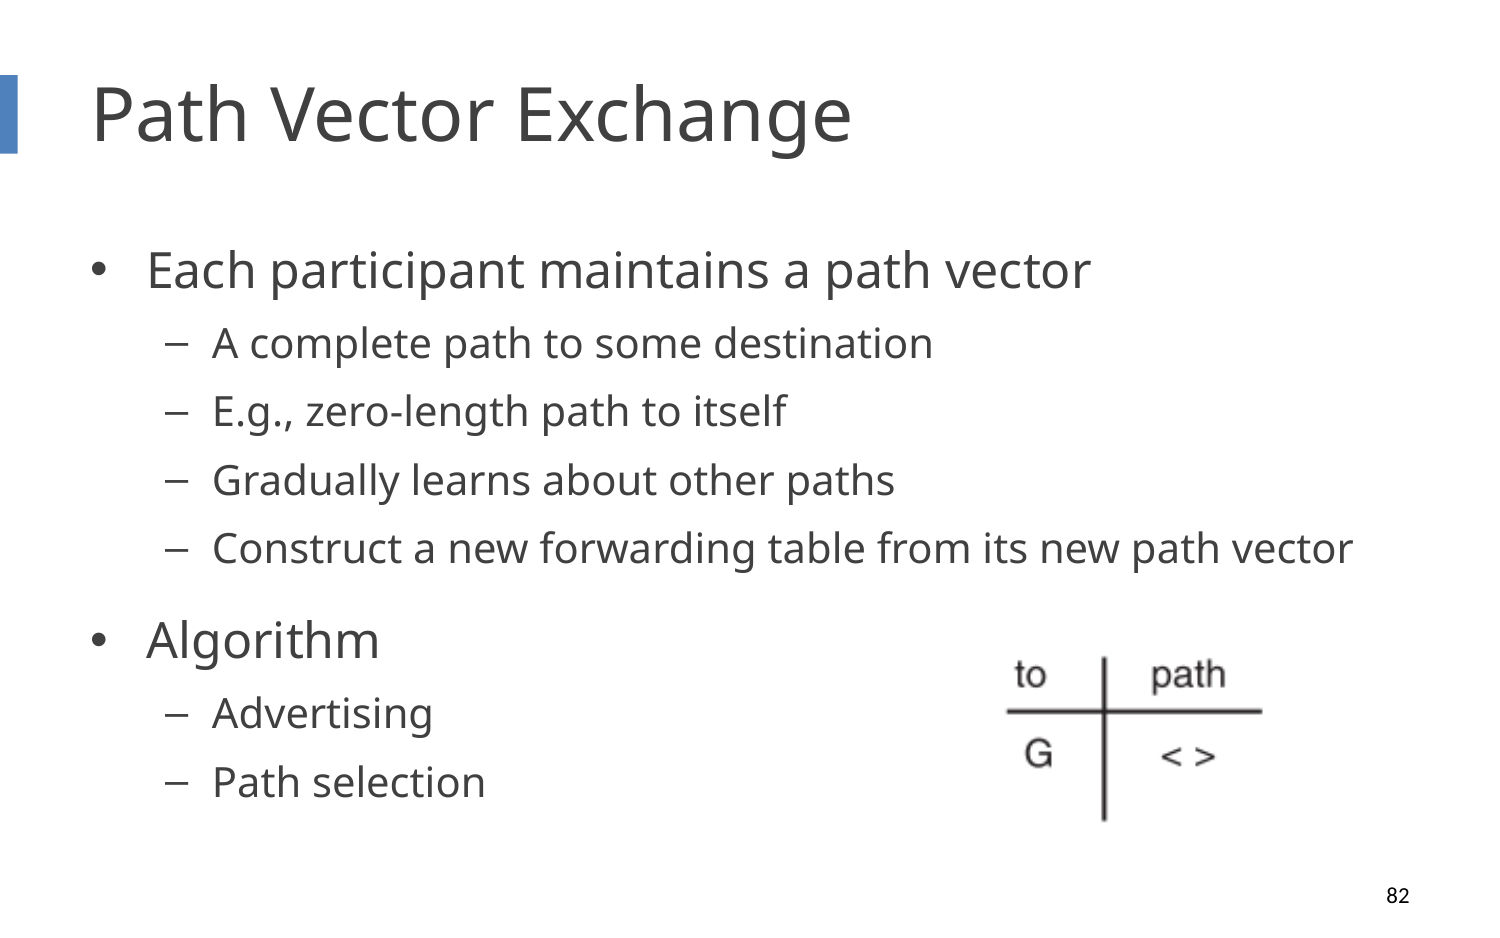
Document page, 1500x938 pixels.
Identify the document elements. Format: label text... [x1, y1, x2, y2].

slide_number 82 [1074, 868, 1425, 919]
picture [987, 633, 1286, 841]
list Each participant maintains a path vector A complete path to some destination E.g., zero-length path to itself Gradually learns about other paths Construct a new forwarding table from its new path vector Algorithm Advertising Path selection [75, 218, 1425, 838]
title Path Vector Exchange [75, 37, 1425, 186]
